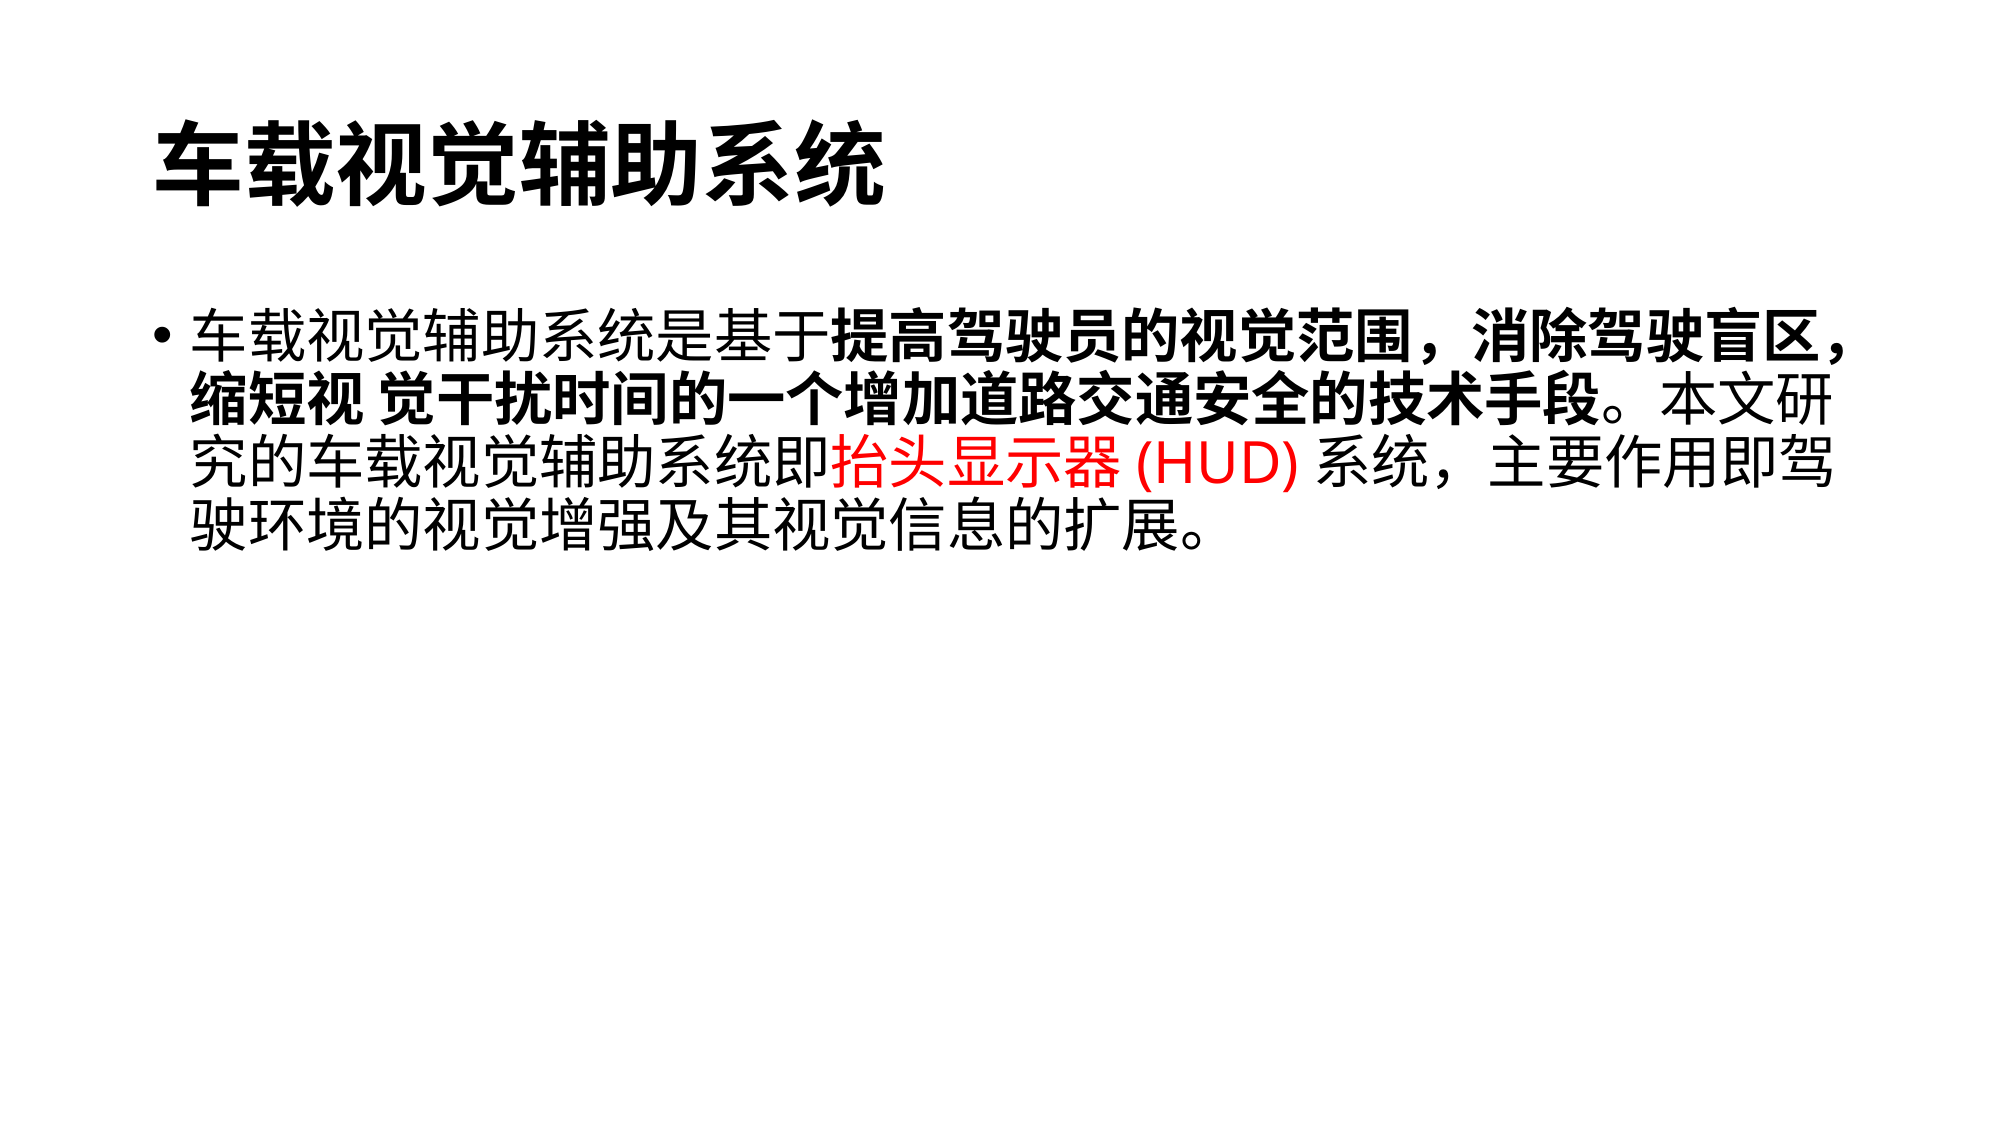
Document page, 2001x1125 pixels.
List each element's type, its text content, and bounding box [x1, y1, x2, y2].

list 车载视觉辅助系统是基于提高驾驶员的视觉范围，消除驾驶盲区，缩短视 觉干扰时间的一个增加道路交通安全的技术手段。本文研究的车载视觉辅助系统即抬头显示器(HUD)系统，主要作用即驾驶环境的视觉增强及其视觉信息的扩展。 [137, 299, 1863, 1014]
title 车载视觉辅助系统 [137, 59, 1863, 278]
